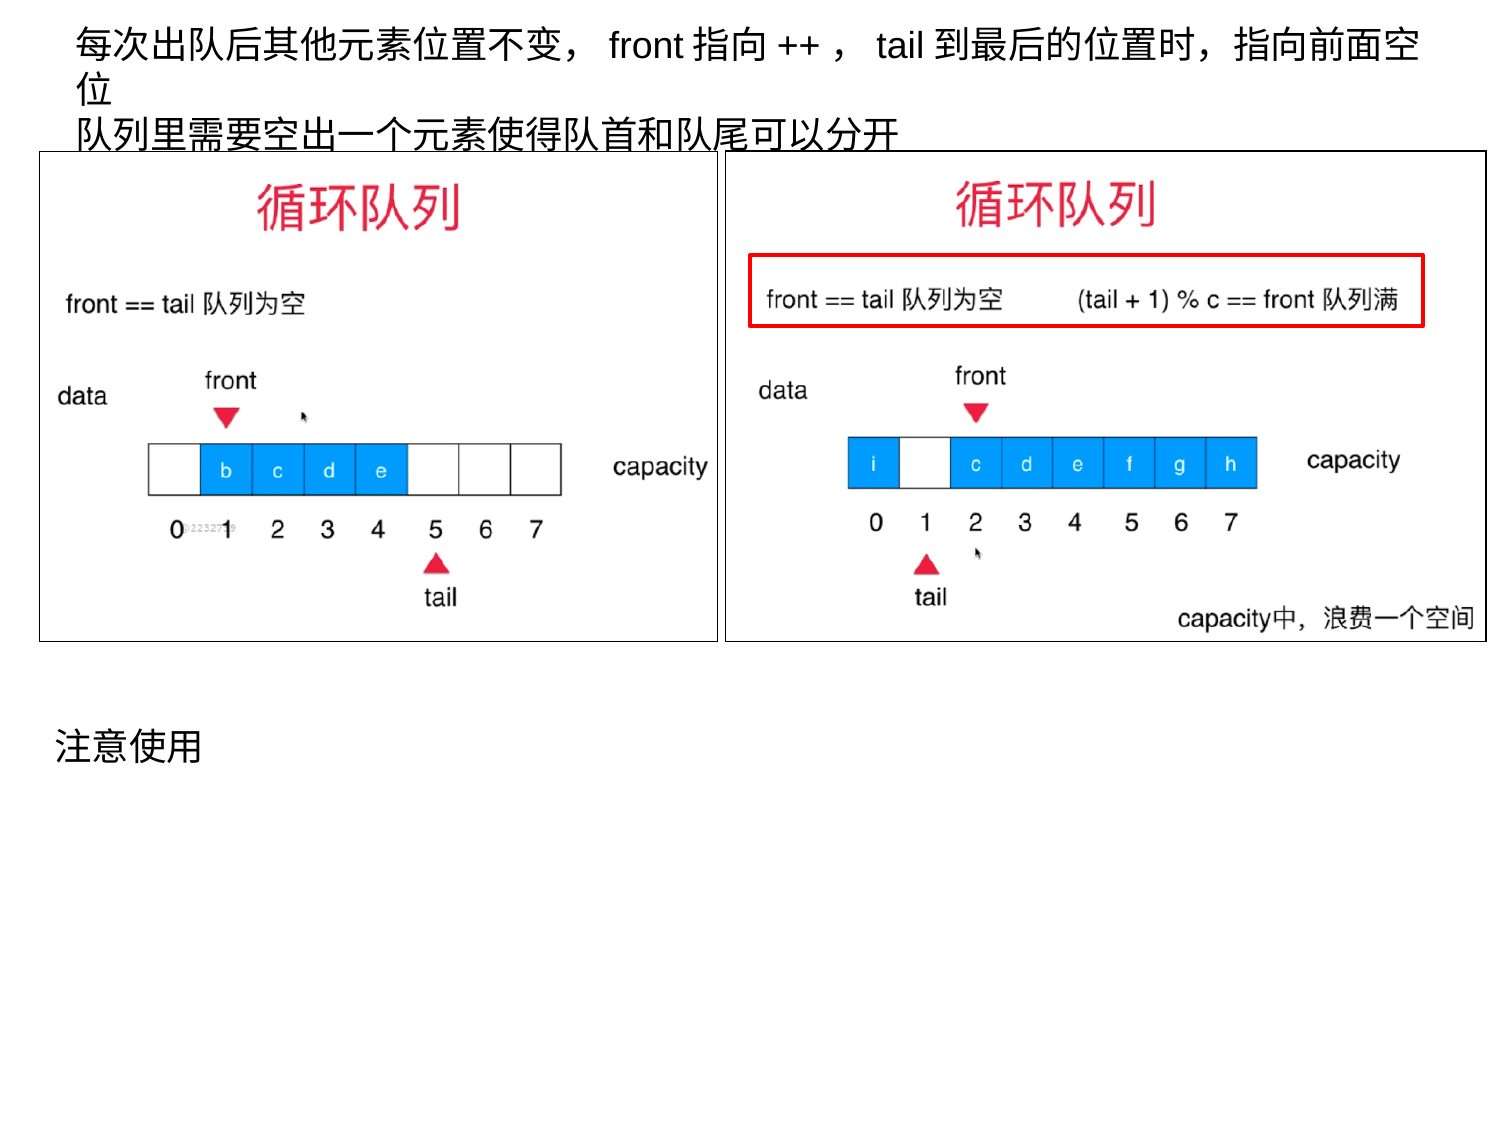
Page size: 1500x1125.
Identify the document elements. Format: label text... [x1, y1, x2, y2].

text_box 每次出队后其他元素位置不变，front指向++，tail到最后的位置时，指向前面空位 队列里需要空出一个元素使得队首和队尾可以分开 [75, 45, 1425, 133]
picture [39, 151, 717, 641]
text_box 注意使用 [39, 716, 1471, 776]
picture [725, 151, 1486, 641]
